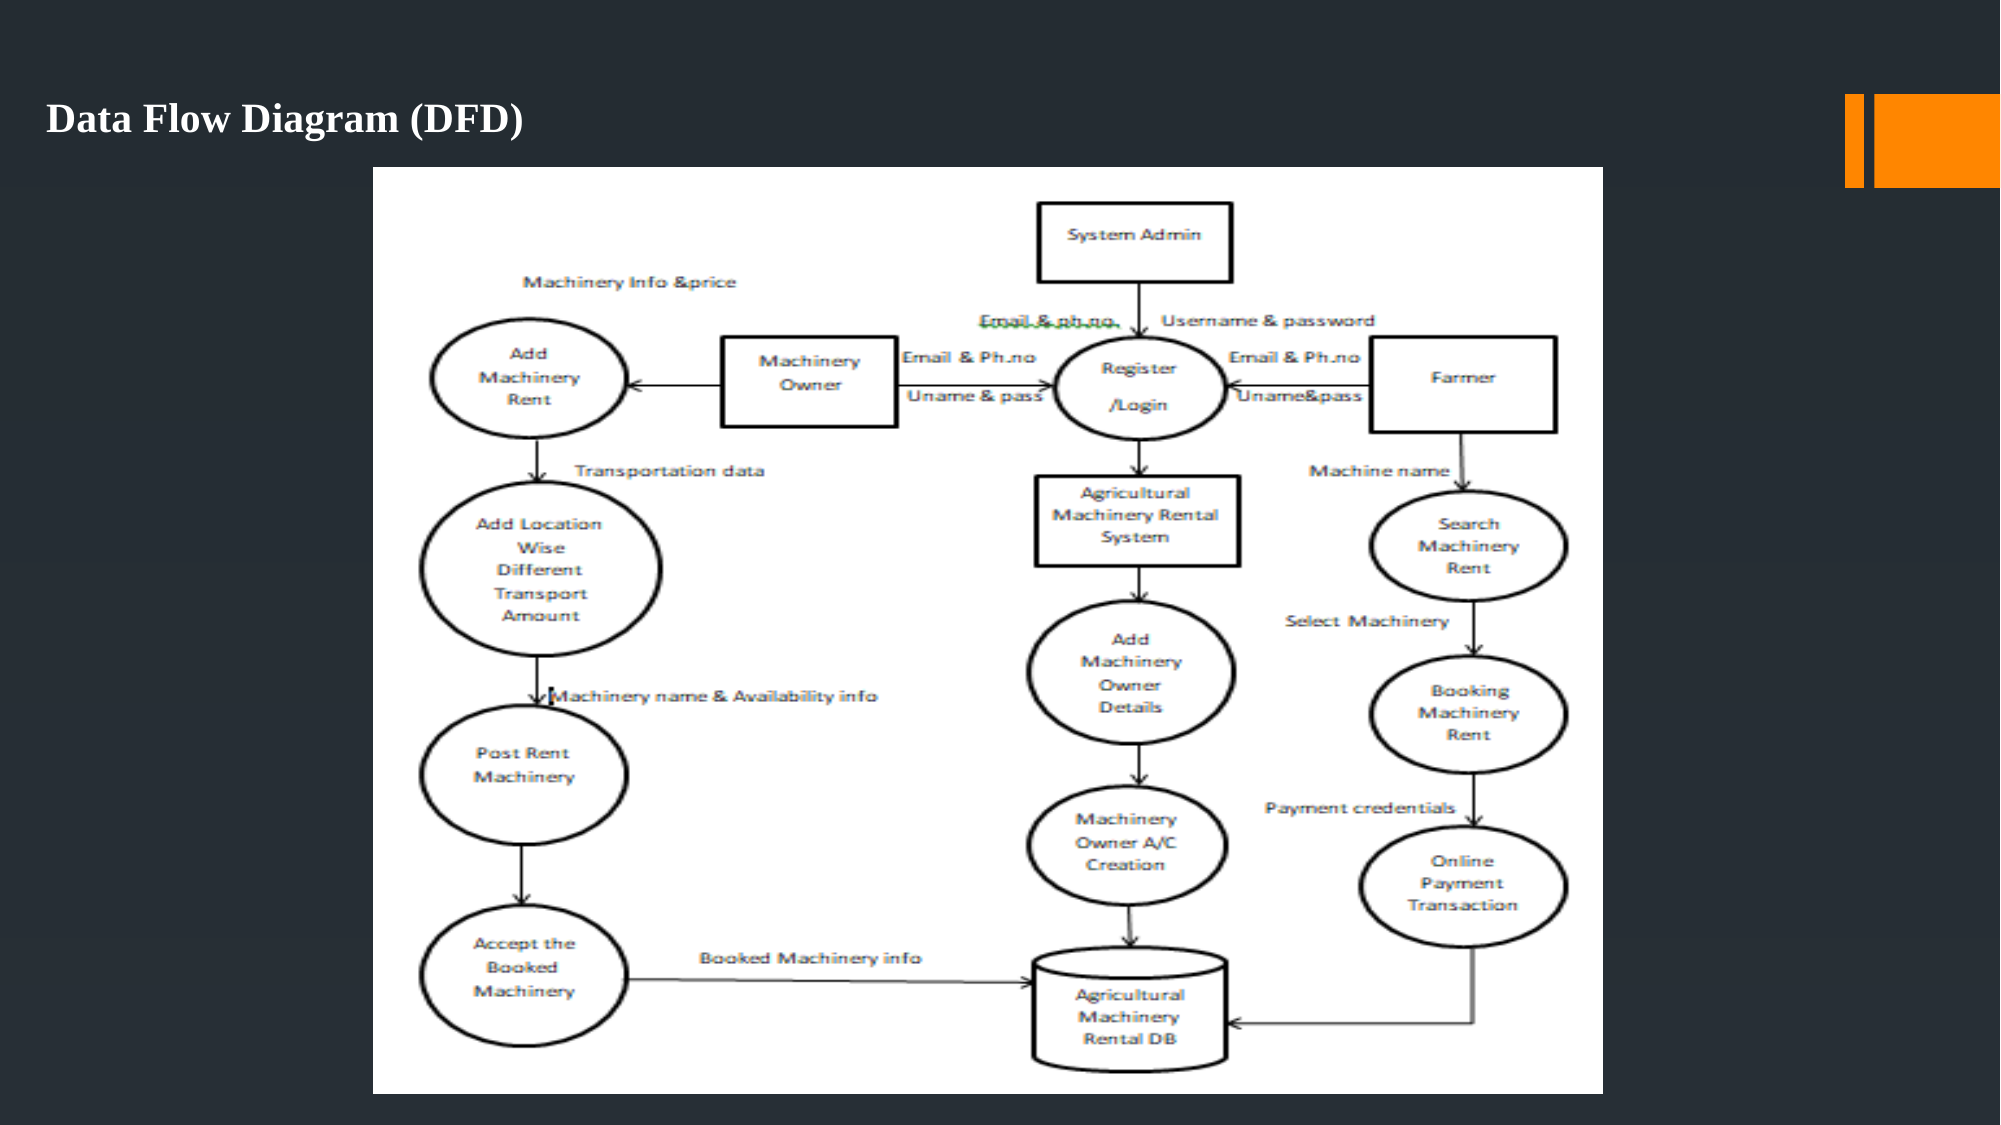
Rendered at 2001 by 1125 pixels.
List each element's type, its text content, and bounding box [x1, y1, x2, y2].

picture [373, 166, 1603, 1095]
text_box Data Flow Diagram (DFD) [31, 83, 622, 149]
